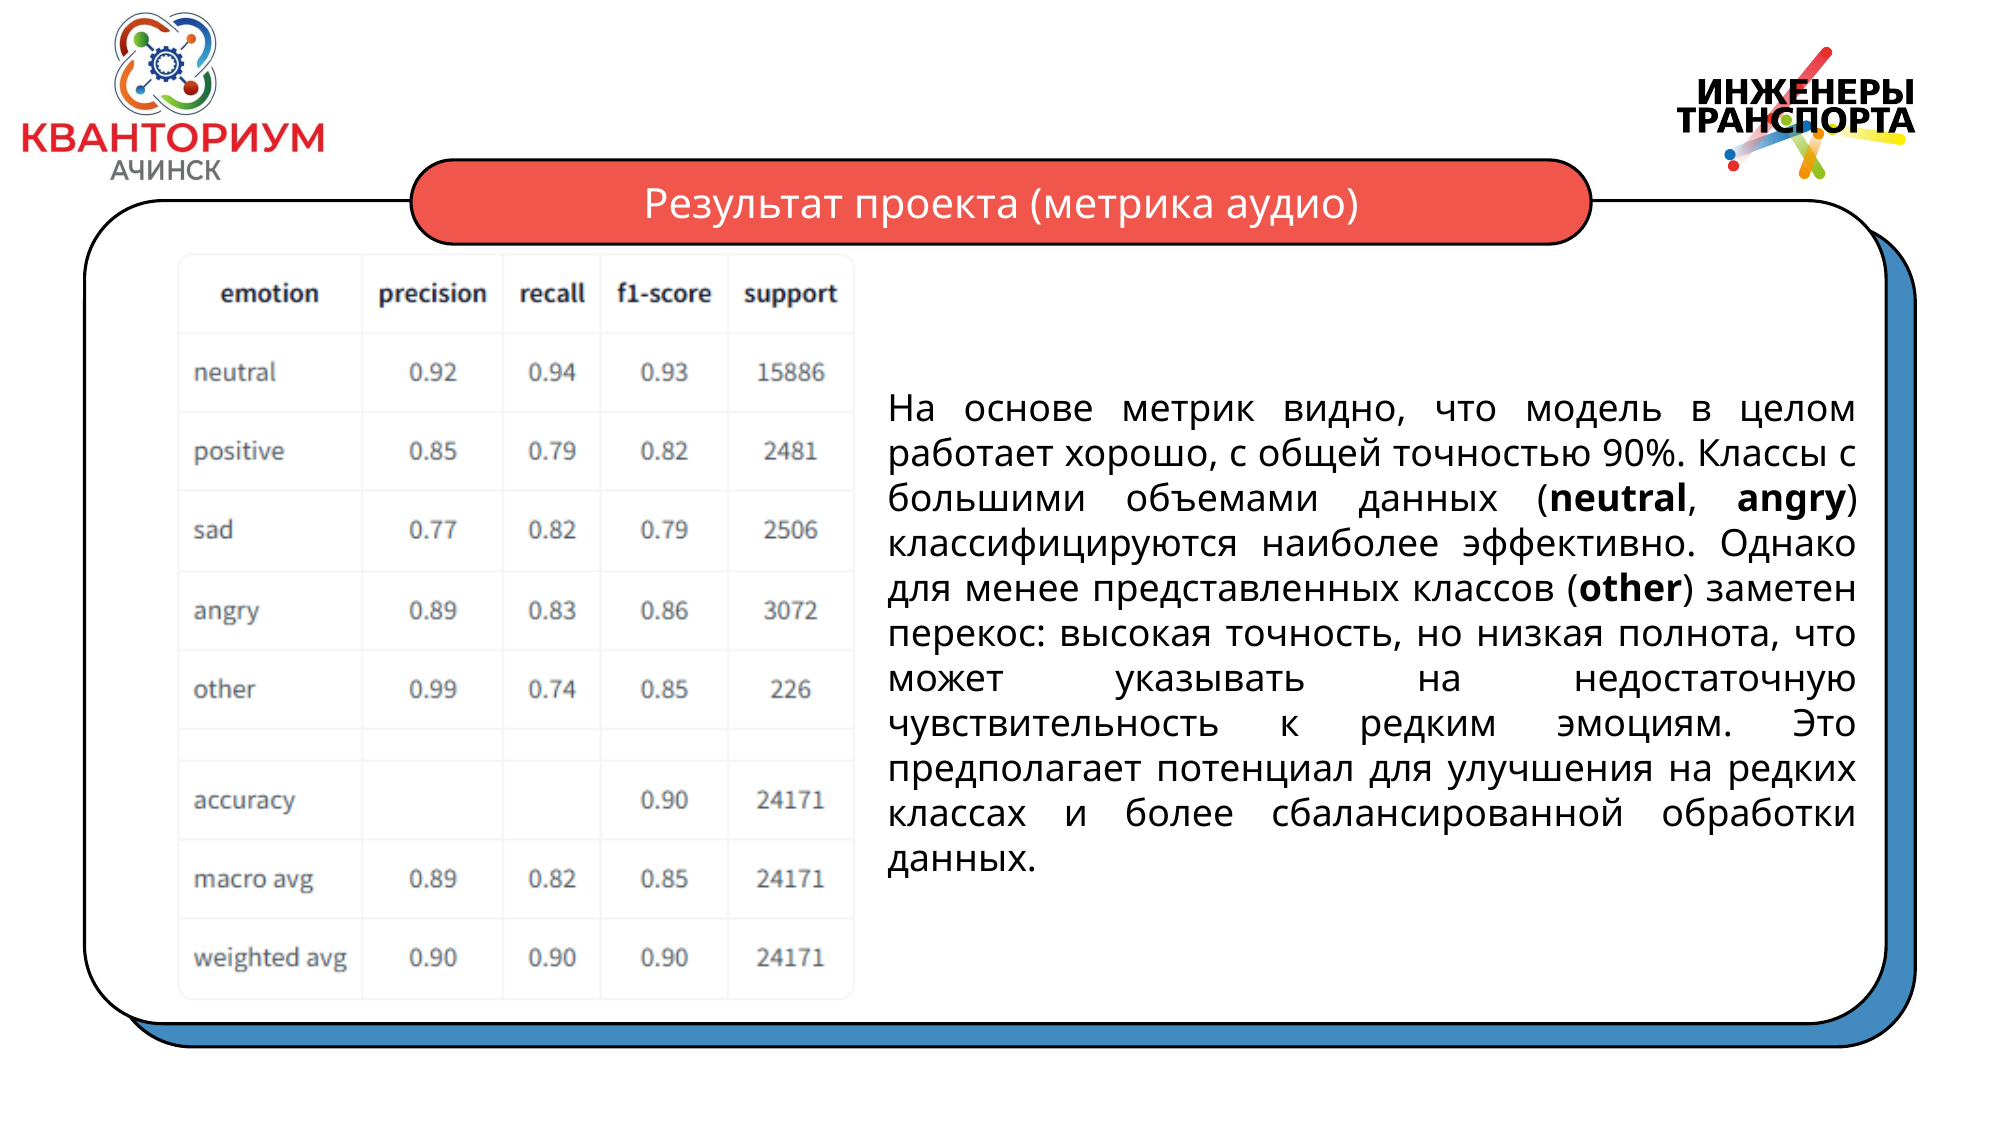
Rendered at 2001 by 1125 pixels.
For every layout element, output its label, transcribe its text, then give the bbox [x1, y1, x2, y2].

picture [19, 10, 327, 192]
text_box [84, 200, 1916, 1047]
text_box [410, 158, 1592, 198]
picture [1639, 27, 1939, 195]
picture [174, 250, 859, 1006]
text_box Результат проекта (метрика аудио) [471, 169, 1531, 198]
